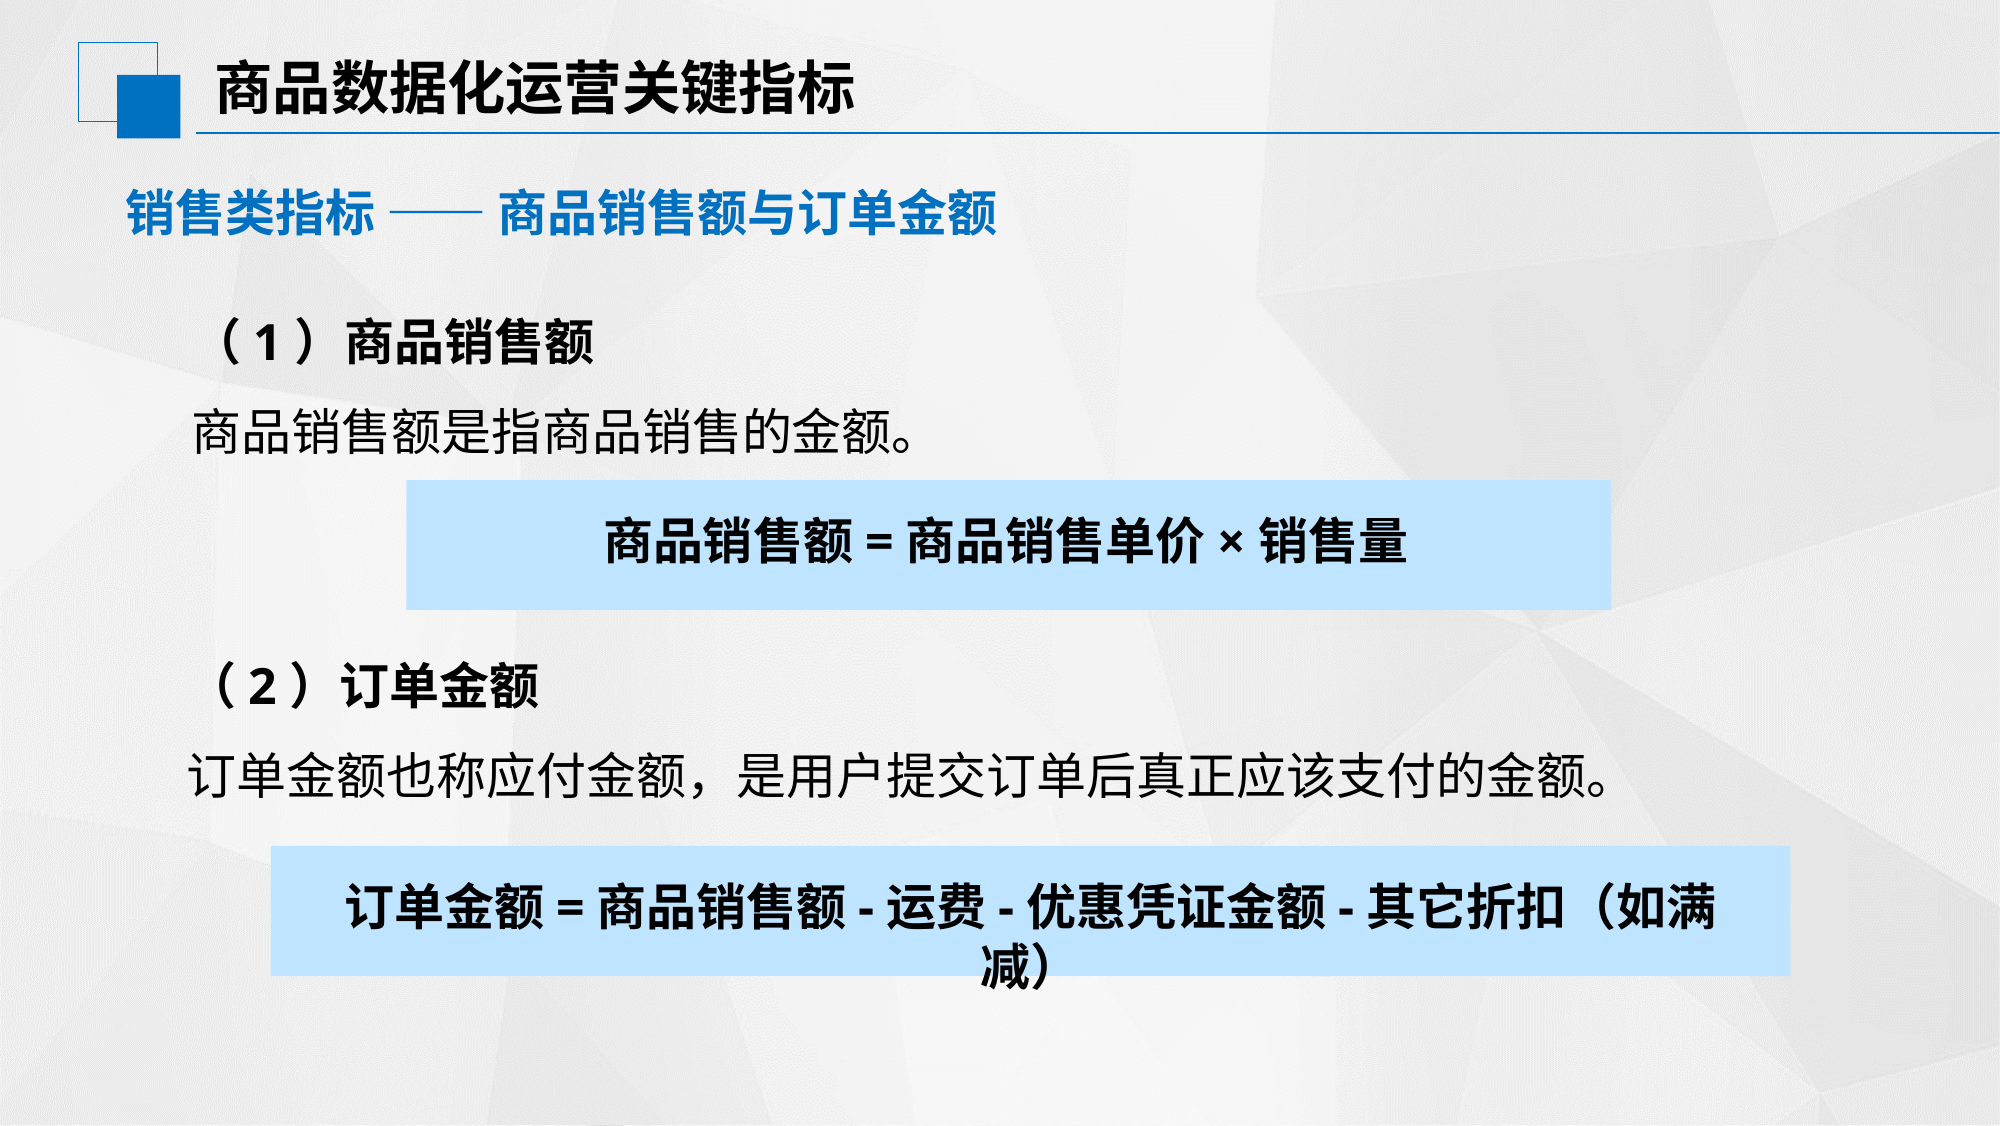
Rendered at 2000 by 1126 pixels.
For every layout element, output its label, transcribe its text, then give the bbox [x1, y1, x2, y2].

text_box 商品销售额=商品销售单价×销售量 [435, 502, 1576, 577]
text_box [270, 845, 1791, 976]
title 商品数据化运营关键指标 [194, 42, 988, 130]
text_box （1）商品销售额 商品销售额是指商品销售的金额。 [103, 272, 1936, 558]
text_box [406, 480, 1612, 610]
text_box （2）订单金额 订单金额也称应付金额，是用户提交订单后真正应该支付的金额。 [97, 616, 1761, 812]
text_box 销售类指标 —— 商品销售额与订单金额 [61, 173, 1122, 249]
text_box 订单金额=商品销售额-运费-优惠凭证金额-其它折扣（如满减） [288, 868, 1772, 1003]
picture [0, 0, 2000, 1126]
